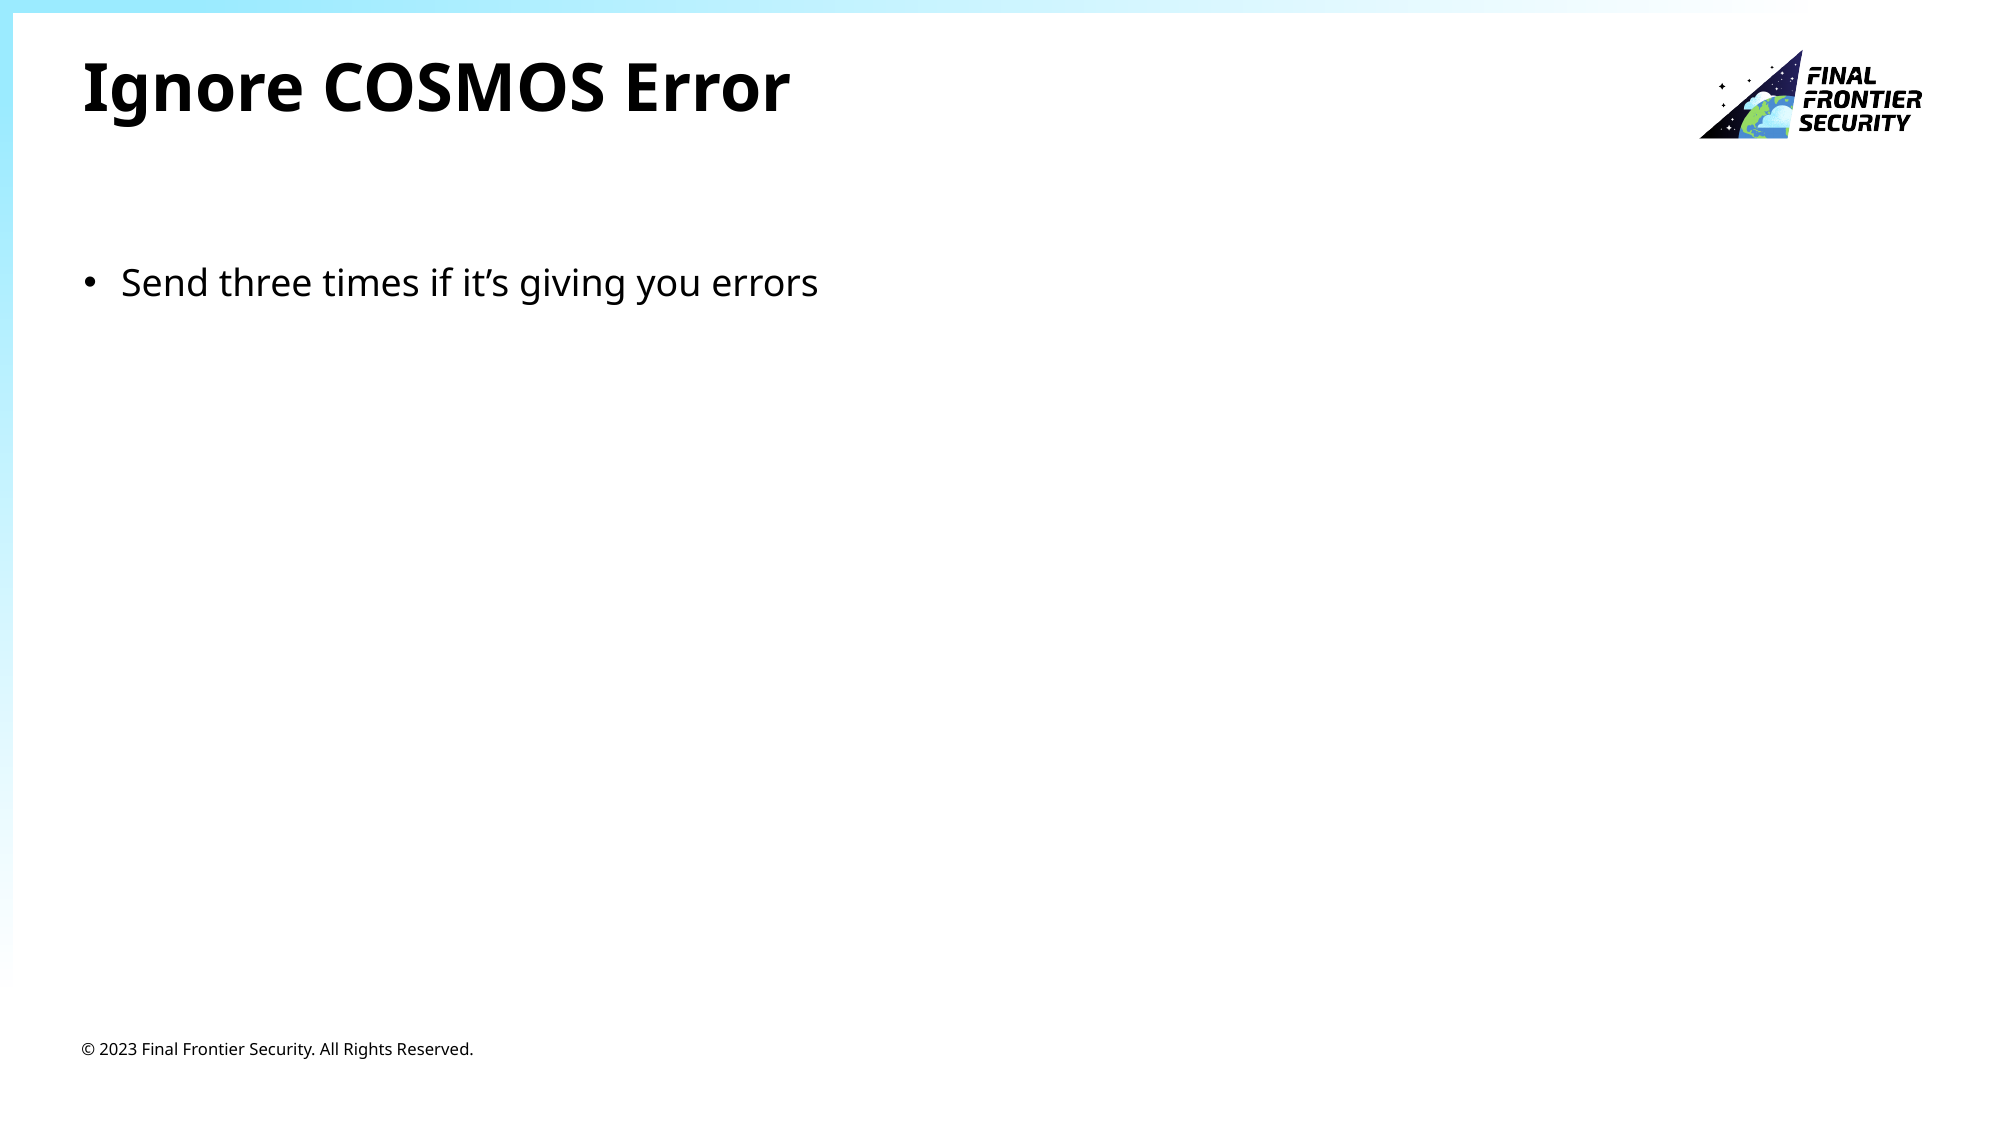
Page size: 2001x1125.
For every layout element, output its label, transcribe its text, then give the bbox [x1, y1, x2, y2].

title Ignore COSMOS Error [83, 54, 1602, 220]
list Send three times if it’s giving you errors [83, 263, 1917, 1021]
picture [1690, 40, 1931, 148]
